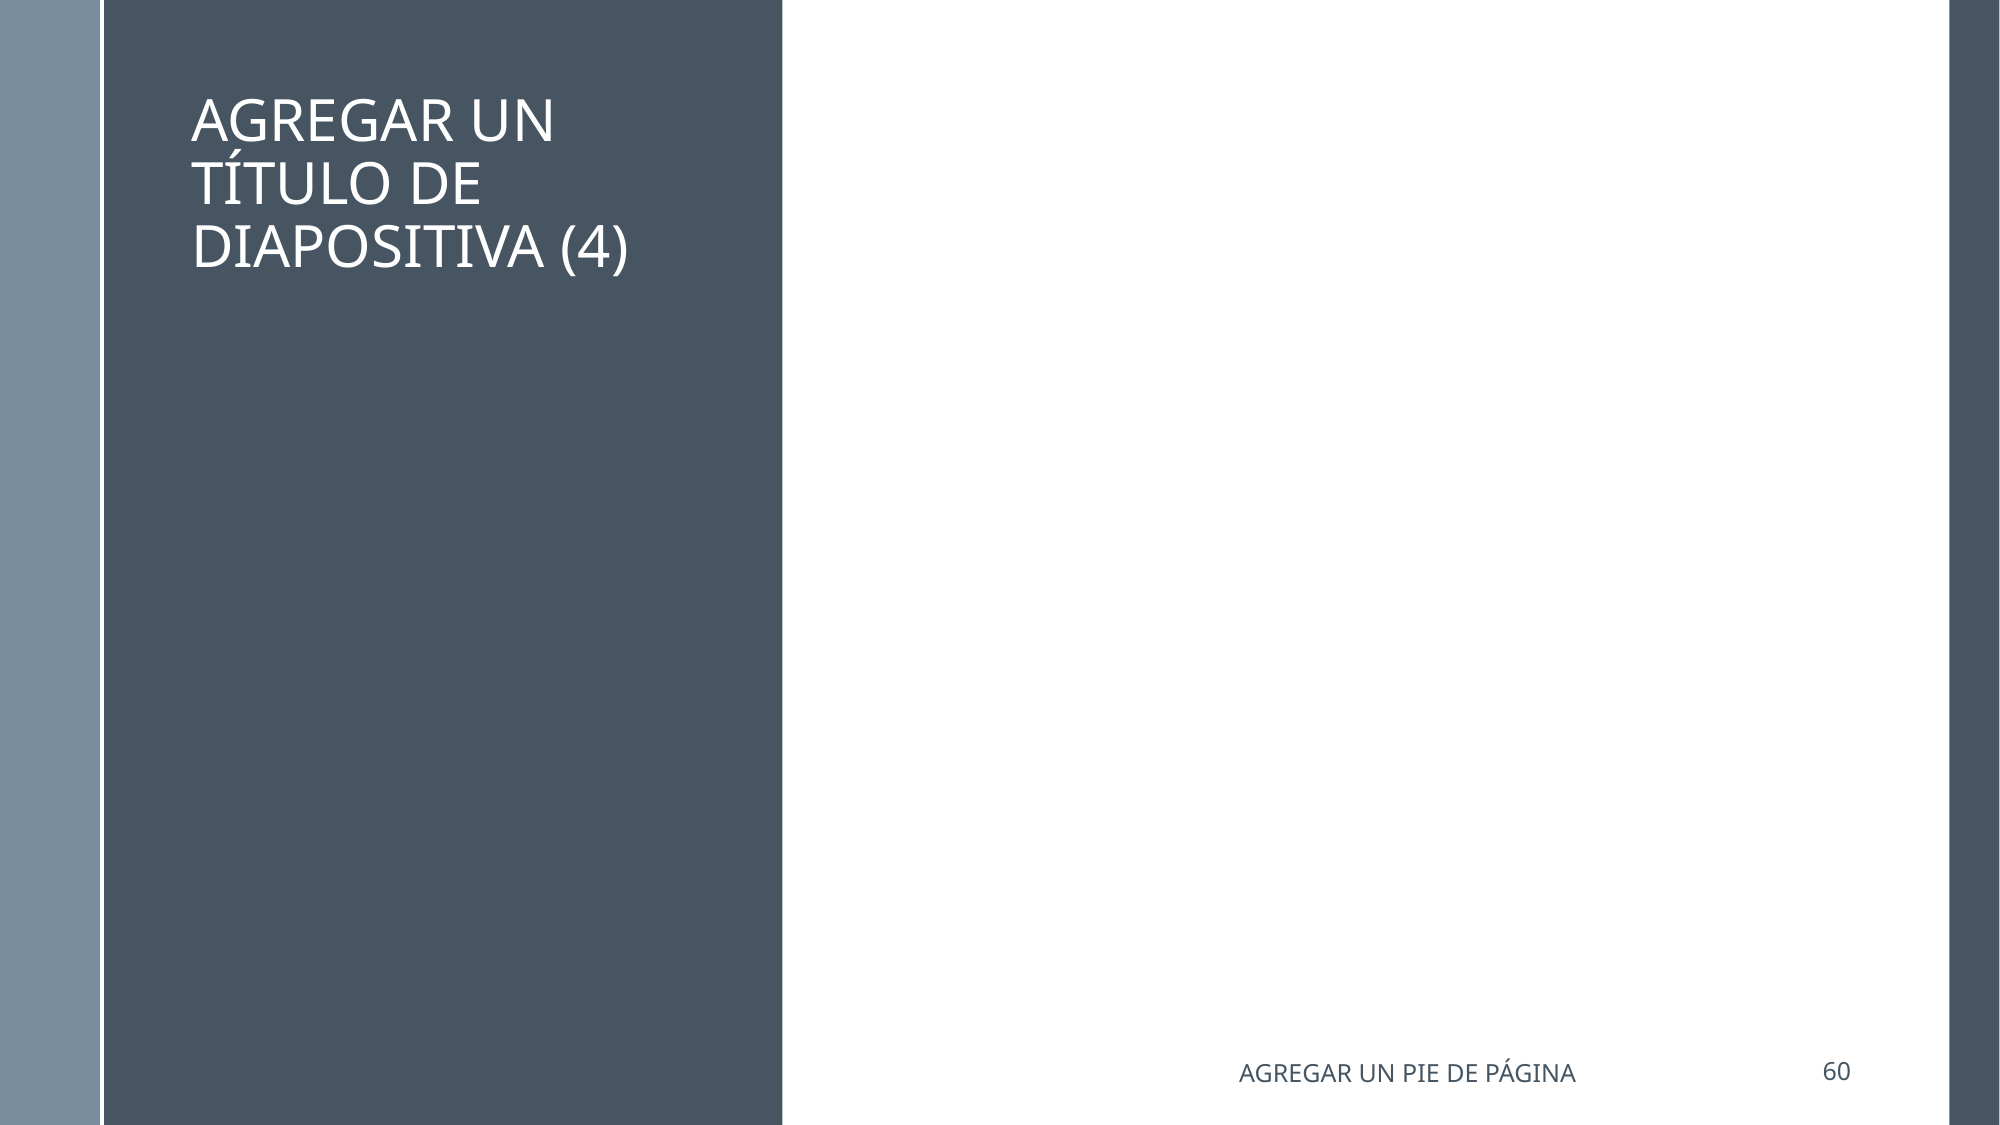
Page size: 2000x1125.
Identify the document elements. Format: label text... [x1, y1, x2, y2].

slide_number 60 [1766, 1042, 1867, 1103]
title Agregar un título de diapositiva (4) [176, 62, 717, 288]
footer Agregar un pie de página [1082, 1042, 1734, 1103]
